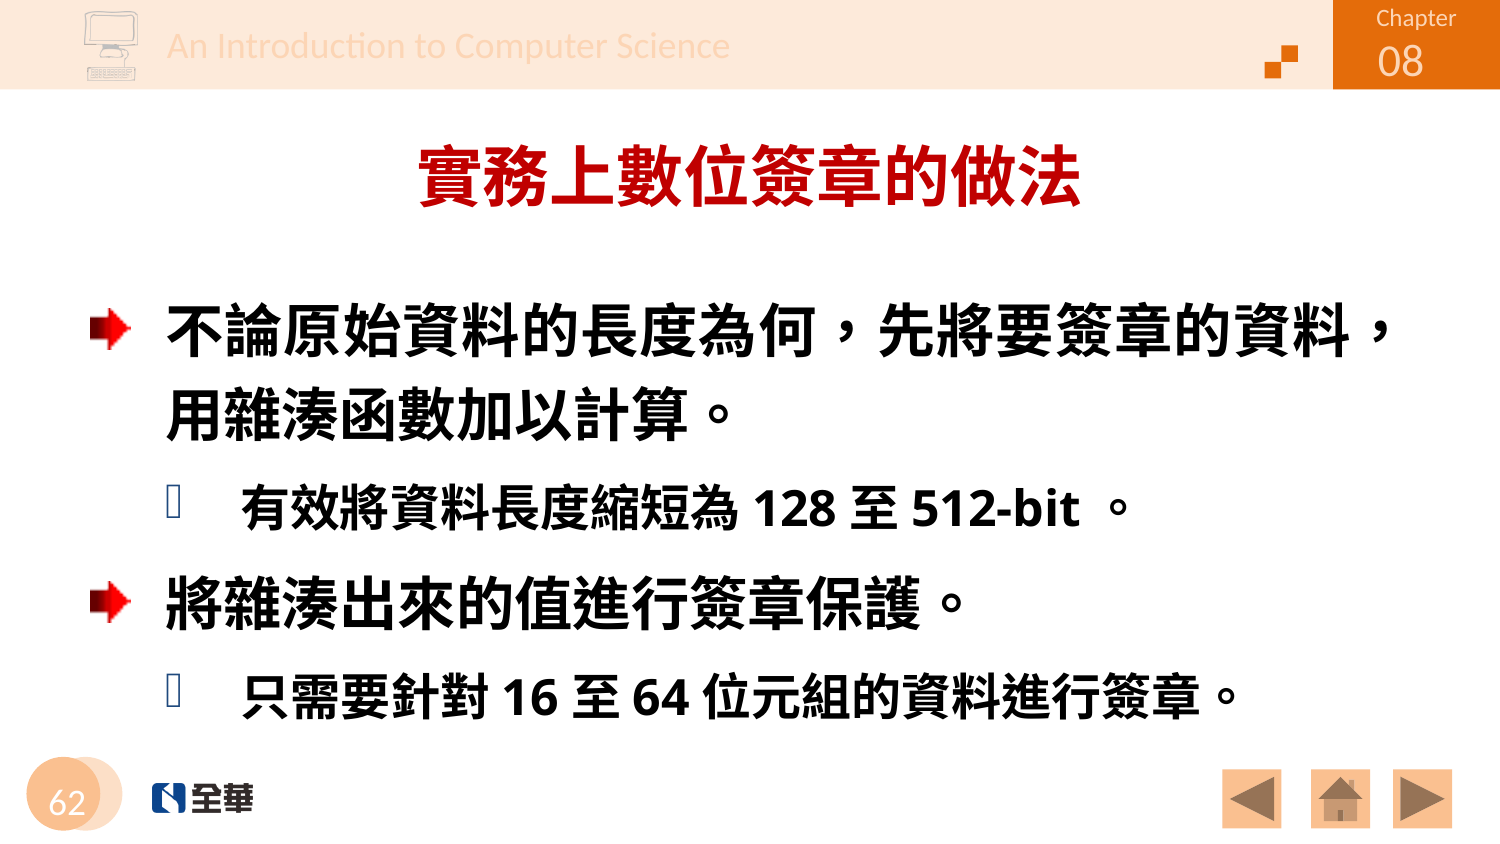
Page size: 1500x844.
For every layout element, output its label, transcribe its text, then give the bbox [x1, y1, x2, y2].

title 實務上數位簽章的做法 [75, 104, 1425, 245]
picture [152, 783, 253, 813]
picture [84, 11, 138, 81]
picture [90, 581, 131, 623]
list 不論原始資料的長度為何，先將要簽章的資料，用雜湊函數加以計算。 有效將資料長度縮短為128至512-bit。 將雜湊出來的值進行簽章保護。 只需要針對16至64位元組的資料進行簽章。 [75, 272, 1425, 754]
picture [90, 308, 131, 350]
